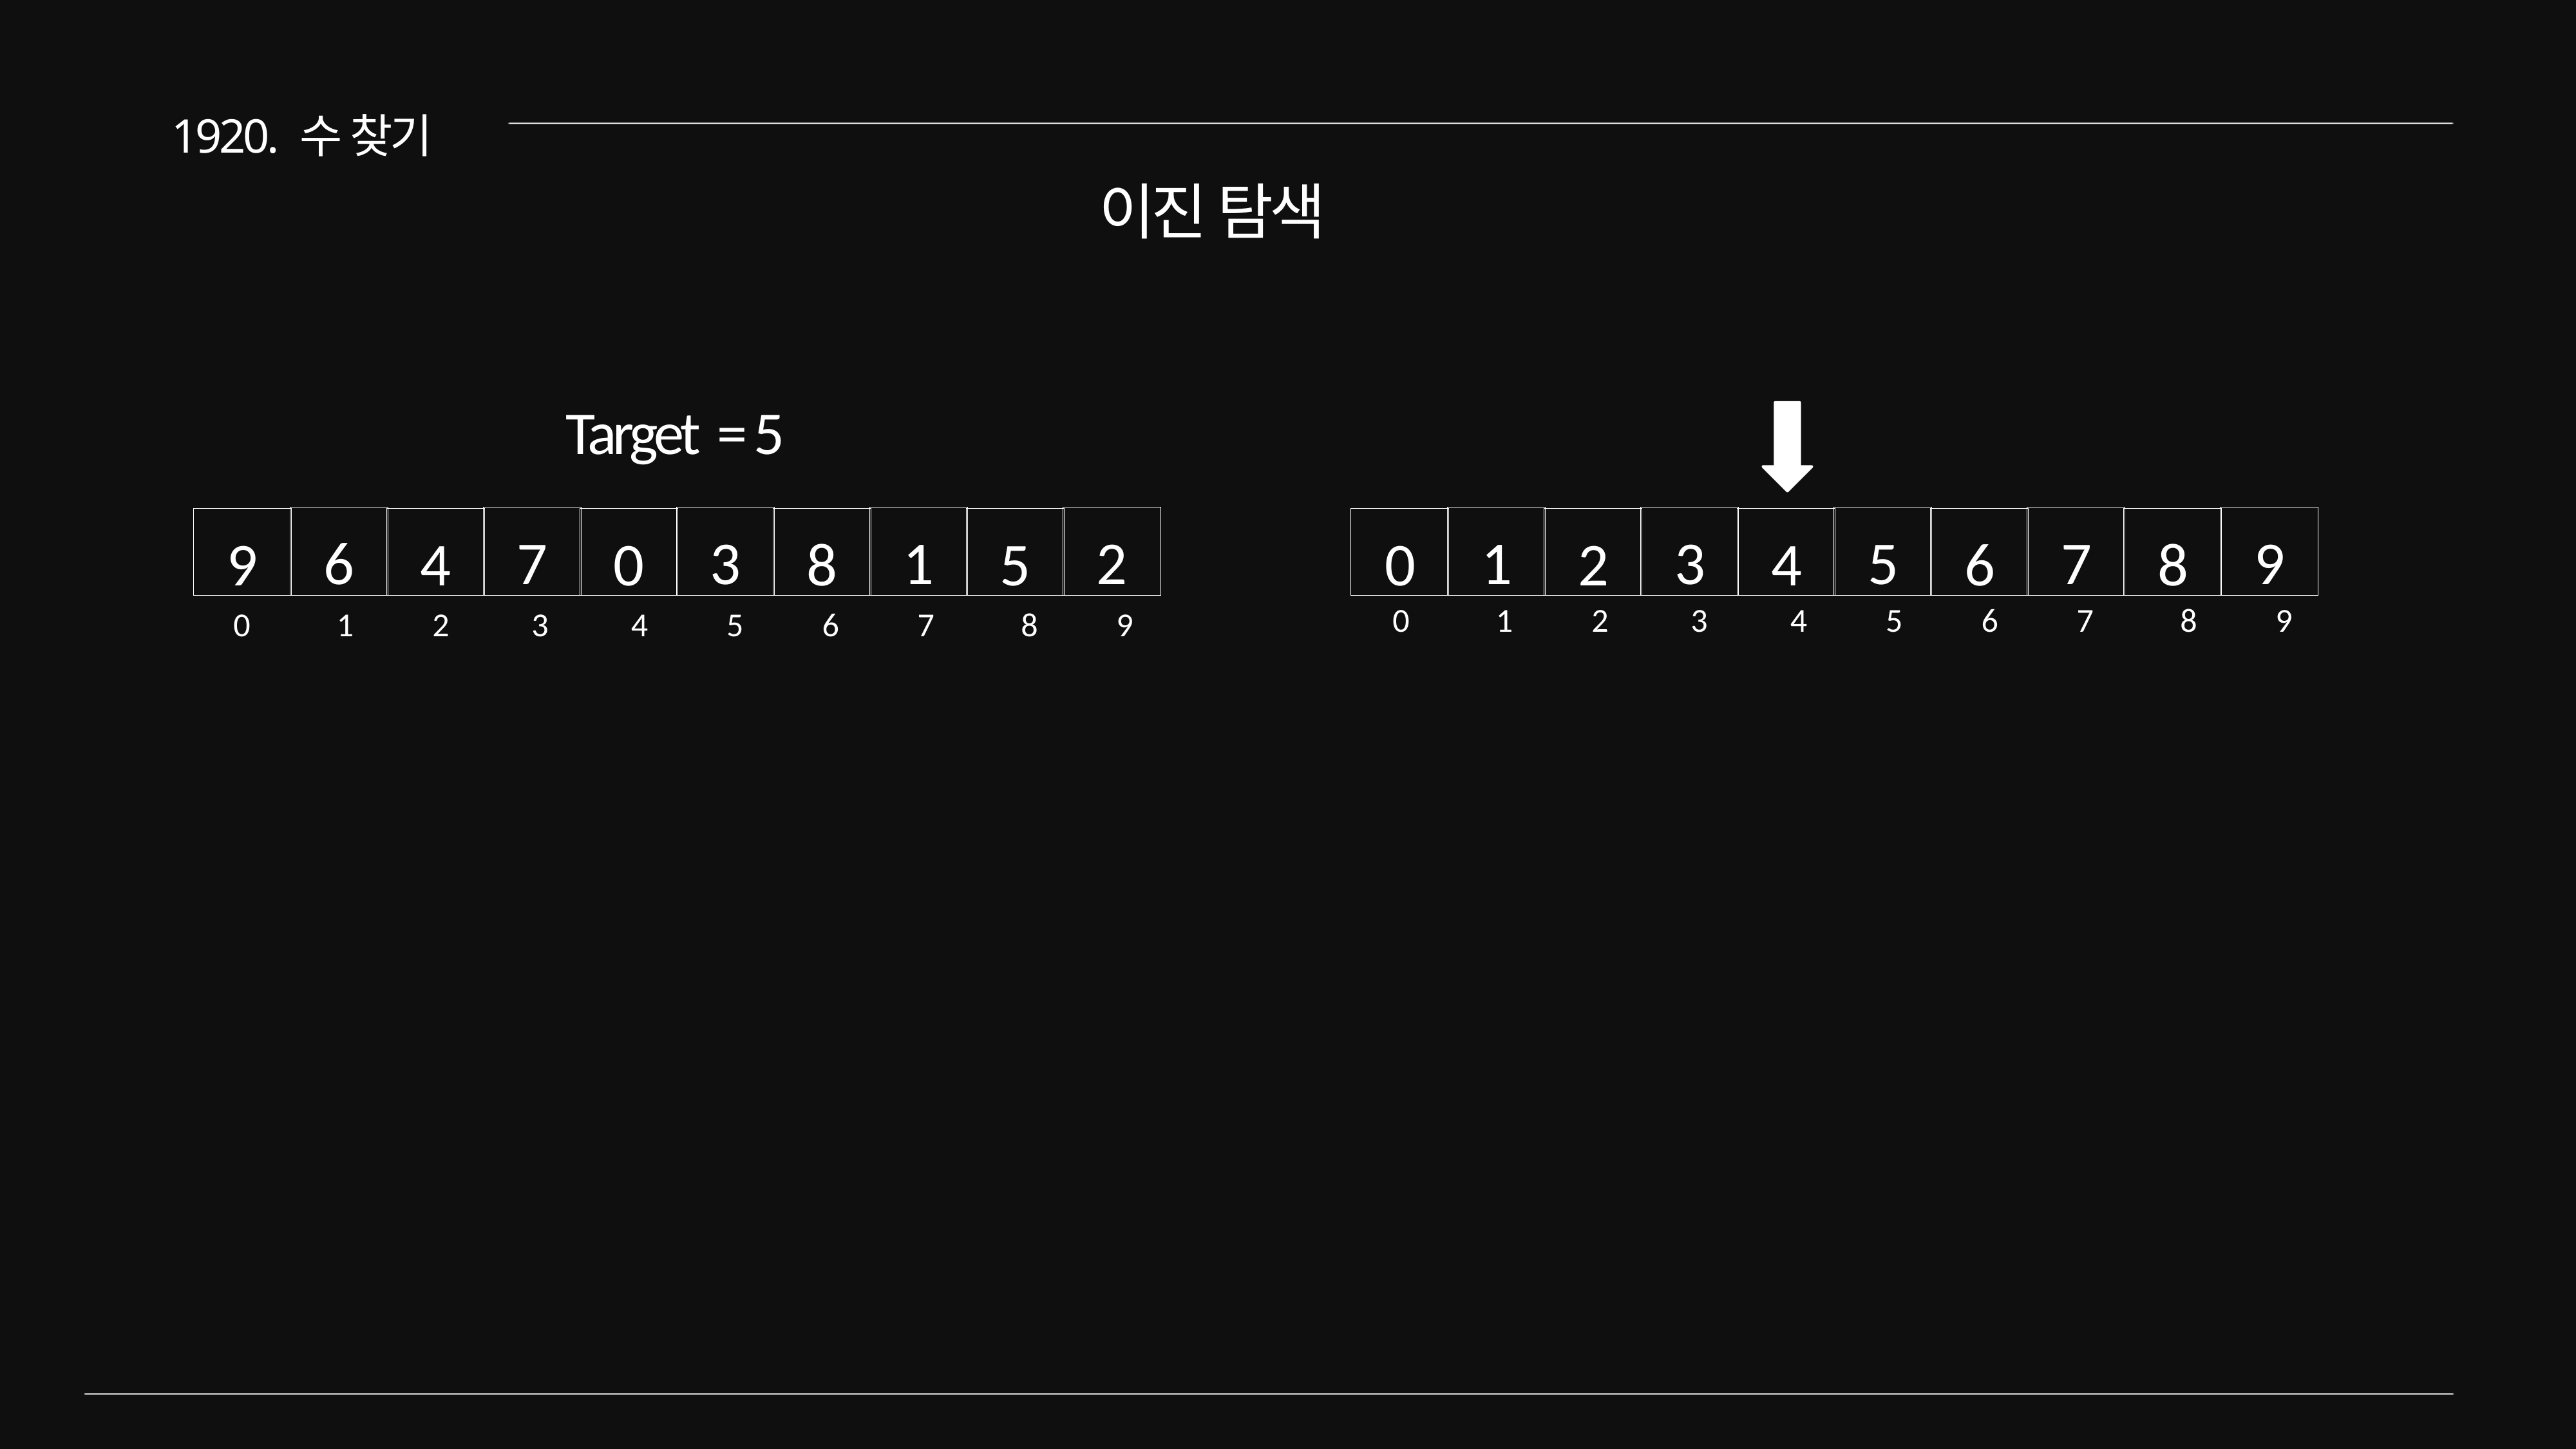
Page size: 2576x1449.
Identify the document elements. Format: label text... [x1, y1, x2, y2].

text_box 3 [676, 507, 775, 591]
text_box 0 1 2 3 4 5 6 7 8 9 [1383, 587, 2327, 672]
text_box 6 [1930, 508, 2027, 587]
text_box 1 [1447, 507, 1546, 587]
text_box 0 [1350, 508, 1447, 596]
text_box 0 1 2 3 4 5 6 7 8 9 [223, 591, 1168, 677]
text_box 2 [1063, 507, 1161, 591]
text_box 9 [2220, 507, 2318, 587]
text_box 7 [2027, 507, 2125, 587]
text_box 6 [290, 507, 388, 591]
text_box 3 [1640, 507, 1739, 587]
text_box 4 [1739, 508, 1833, 587]
text_box 5 [968, 508, 1063, 591]
text_box [1761, 401, 1814, 493]
picture [506, 122, 2457, 125]
text_box 9 [193, 508, 290, 596]
text_box 이진 탐색 [1067, 158, 1375, 242]
text_box 8 [773, 508, 869, 591]
text_box 8 [2125, 508, 2220, 587]
text_box Target = 5 [0, 377, 1490, 462]
text_box 5 [1833, 507, 1932, 587]
picture [81, 1392, 2457, 1396]
text_box 0 [582, 508, 676, 591]
text_box 7 [483, 507, 582, 591]
text_box 4 [388, 508, 483, 591]
text_box 2 [1546, 508, 1640, 587]
text_box 1 [869, 507, 968, 591]
text_box 1920. 수 찾기 [162, 92, 2093, 158]
